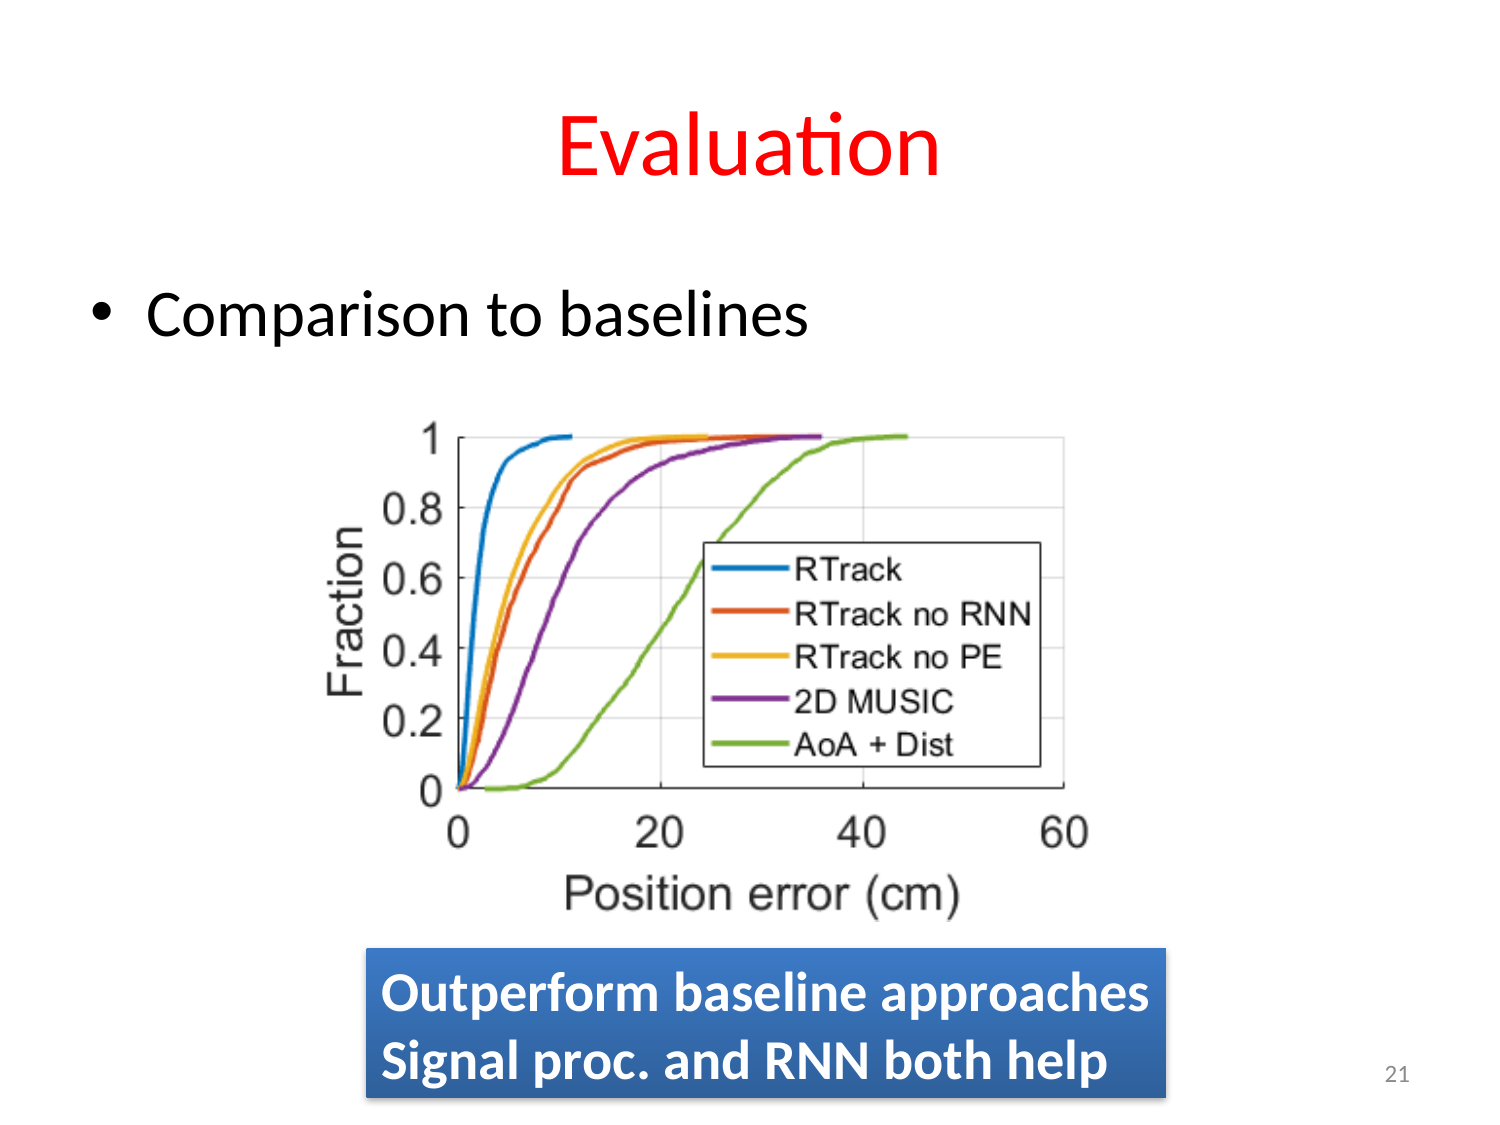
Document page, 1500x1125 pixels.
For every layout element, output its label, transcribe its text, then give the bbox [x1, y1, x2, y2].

title Evaluation [75, 45, 1425, 233]
slide_number 21 [1170, 1042, 1425, 1103]
picture [312, 398, 1145, 922]
text_box Outperform baseline approaches Signal proc. and RNN both help [366, 948, 1166, 1098]
list Comparison to baselines [75, 262, 1425, 1005]
